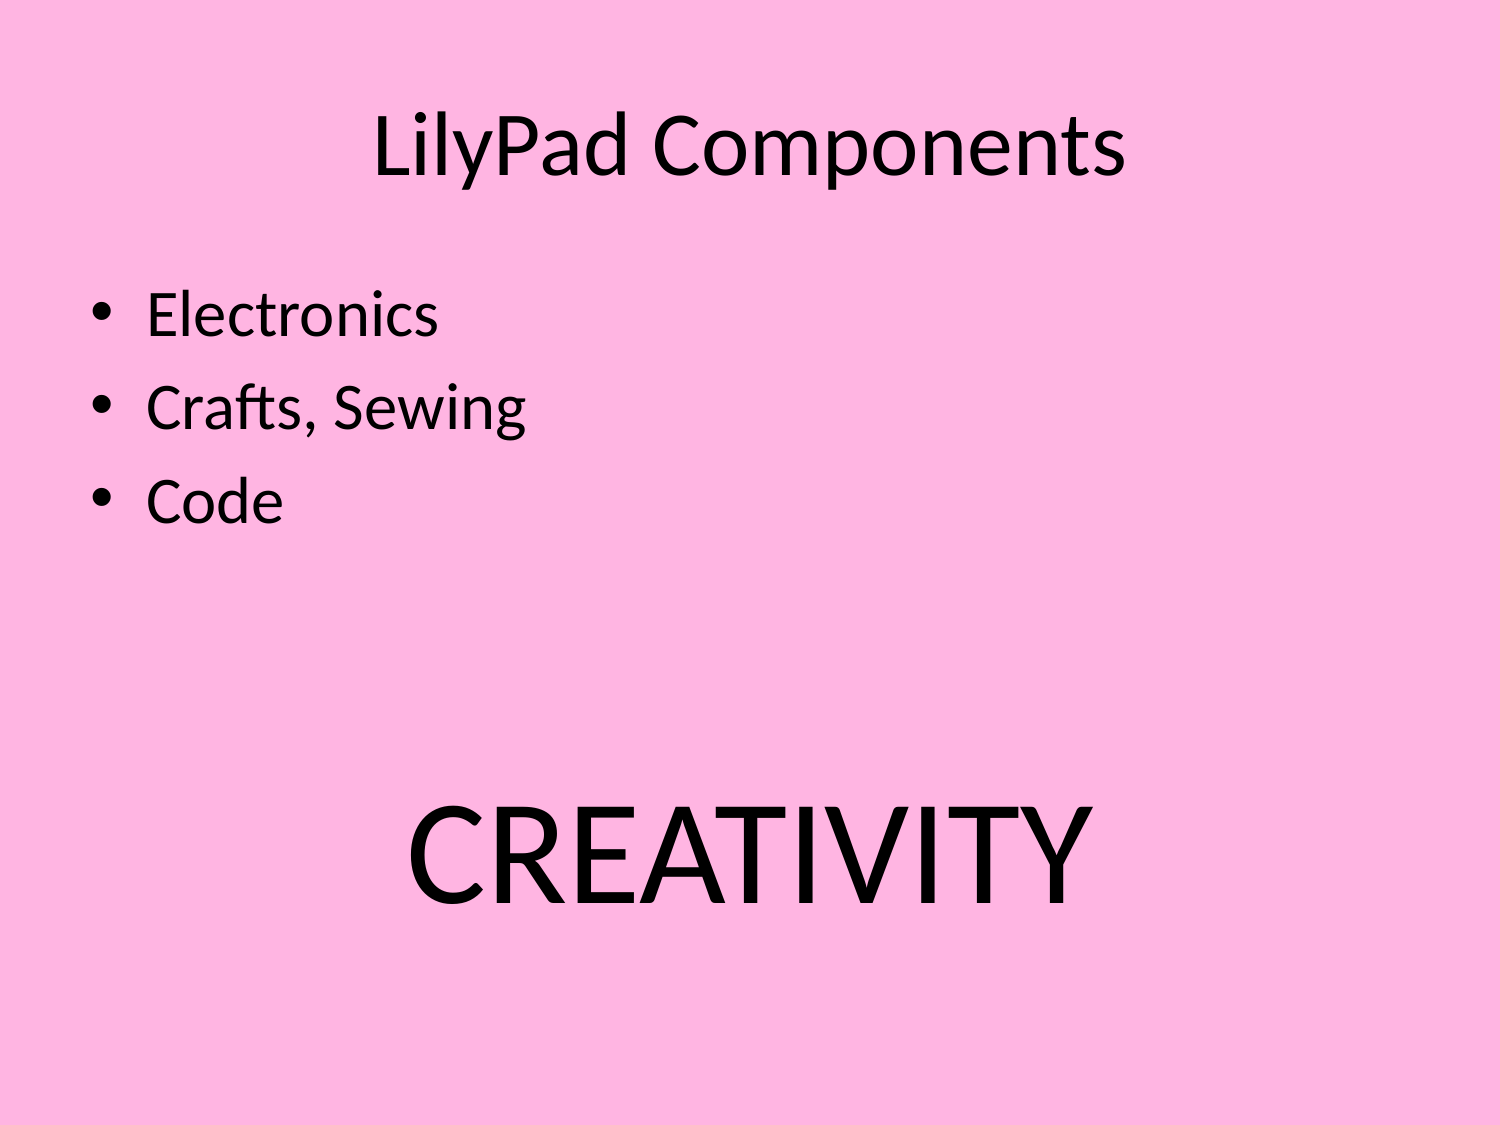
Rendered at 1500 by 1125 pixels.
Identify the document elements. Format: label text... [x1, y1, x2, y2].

title LilyPad Components [75, 45, 1425, 233]
list Electronics Crafts, Sewing Code [75, 262, 1425, 607]
text_box CREATIVITY [74, 750, 1425, 938]
